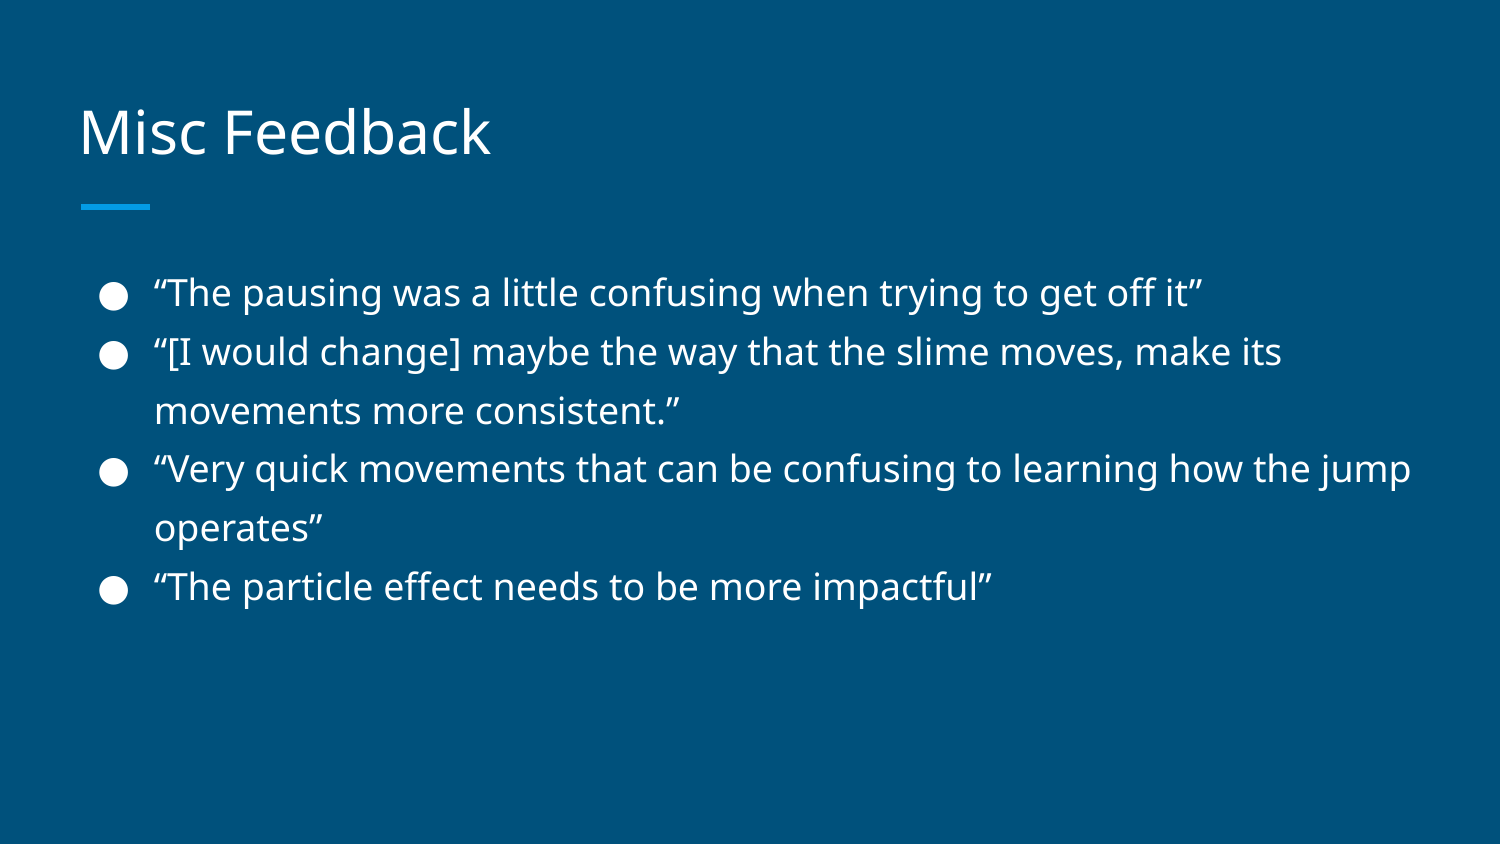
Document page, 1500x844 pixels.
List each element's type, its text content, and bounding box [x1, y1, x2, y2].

list “The pausing was a little confusing when trying to get off it” “[I would change] maybe the way that the slime moves, make its movements more consistent.” “Very quick movements that can be confusing to learning how the jump operates” “The particle effect needs to be more impactful” [63, 244, 1437, 750]
title Misc Feedback [63, 75, 1437, 188]
